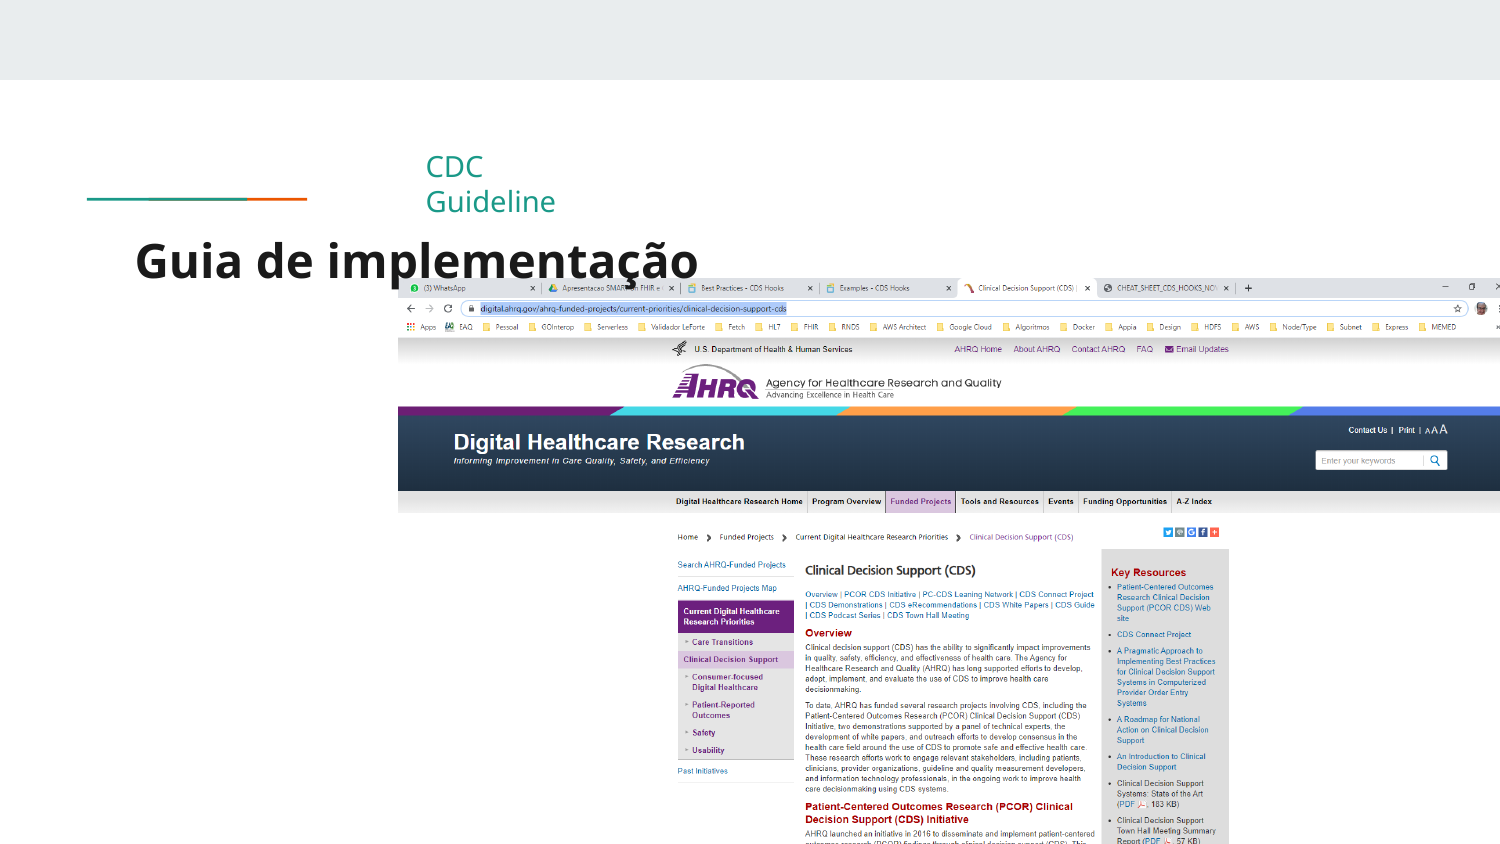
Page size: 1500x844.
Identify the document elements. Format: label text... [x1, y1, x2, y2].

title Guia de implementação [119, 216, 1381, 305]
text_box CDC Guideline [414, 142, 627, 189]
picture [398, 278, 1500, 844]
